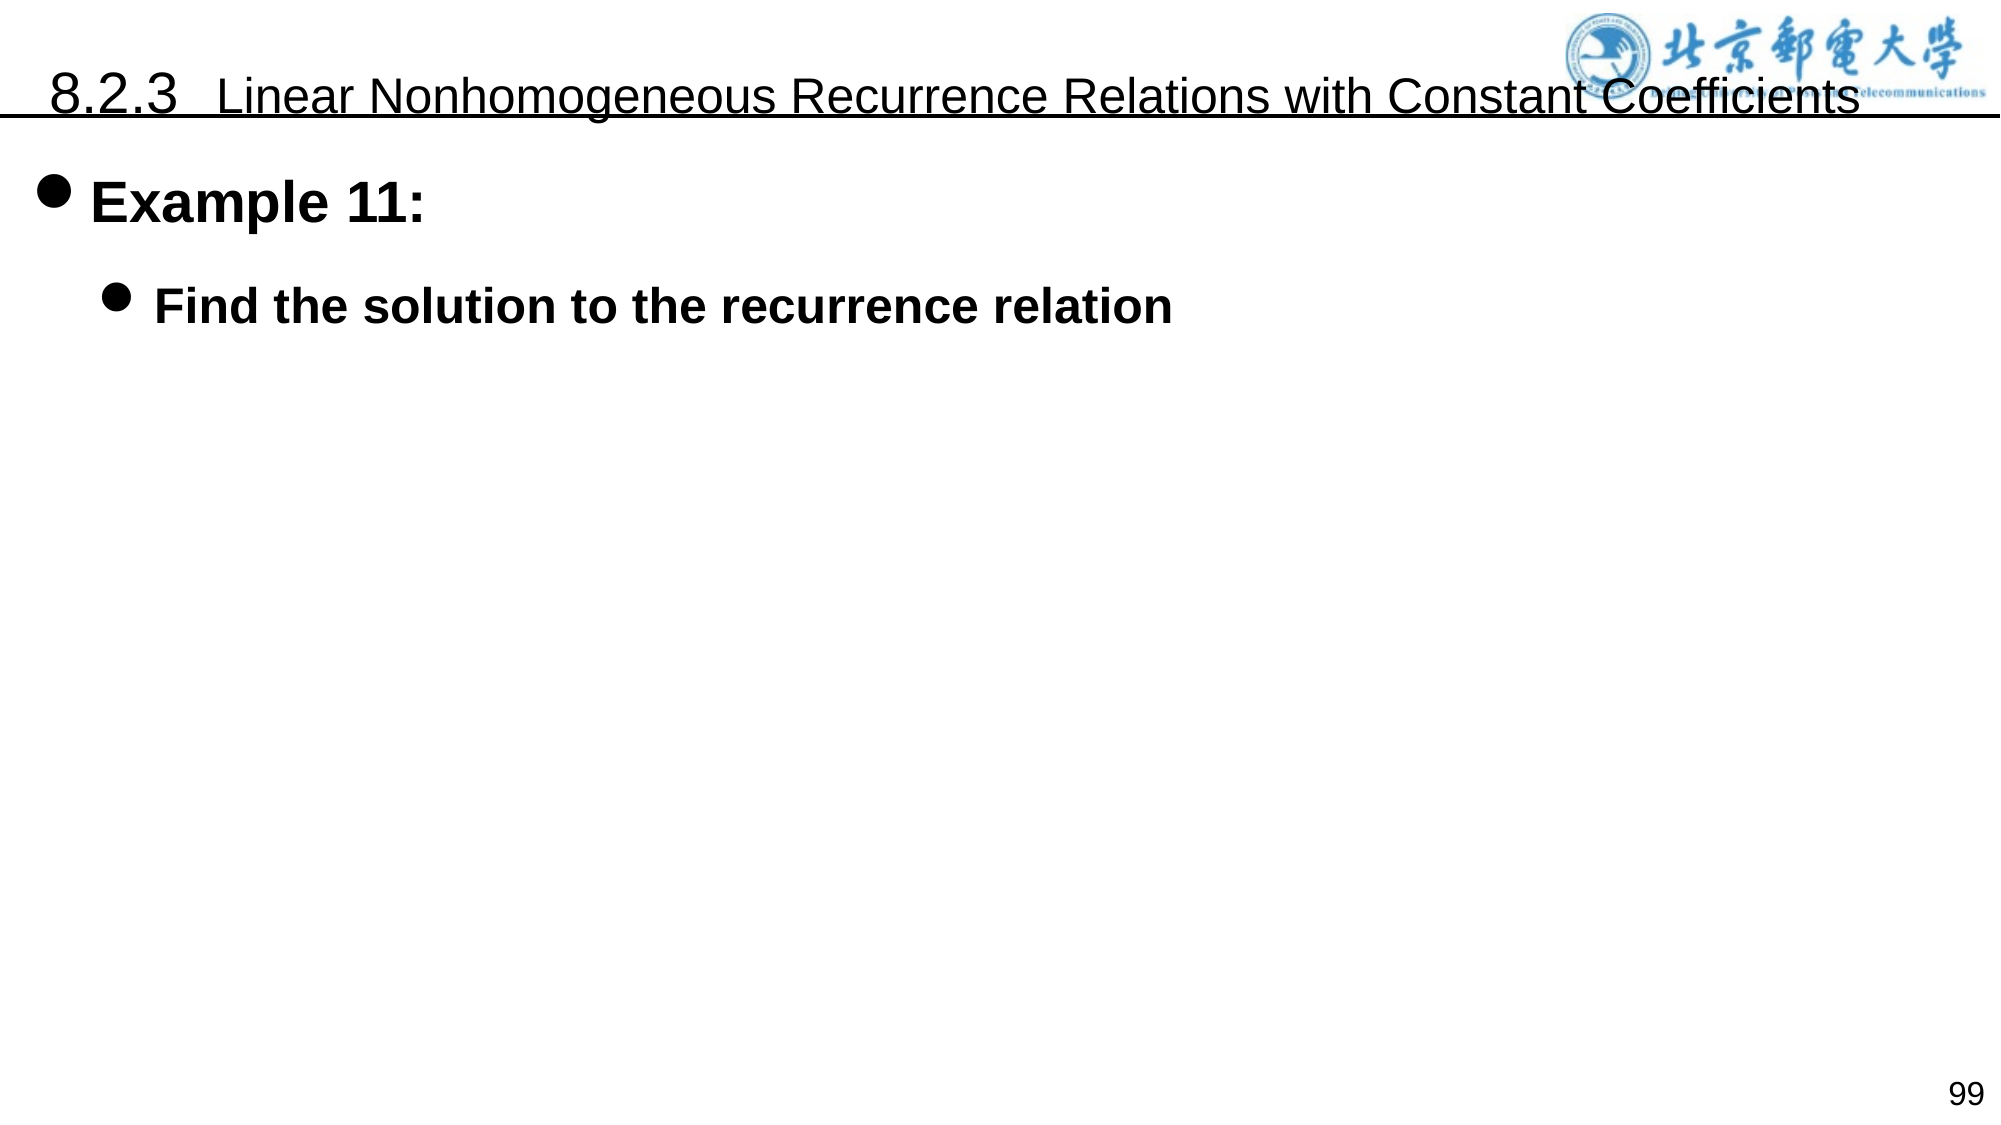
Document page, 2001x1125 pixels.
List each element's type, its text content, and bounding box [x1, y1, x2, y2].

text_box 8.2.3 Linear Nonhomogeneous Recurrence Relations with Constant Coefficients [34, 0, 2000, 135]
